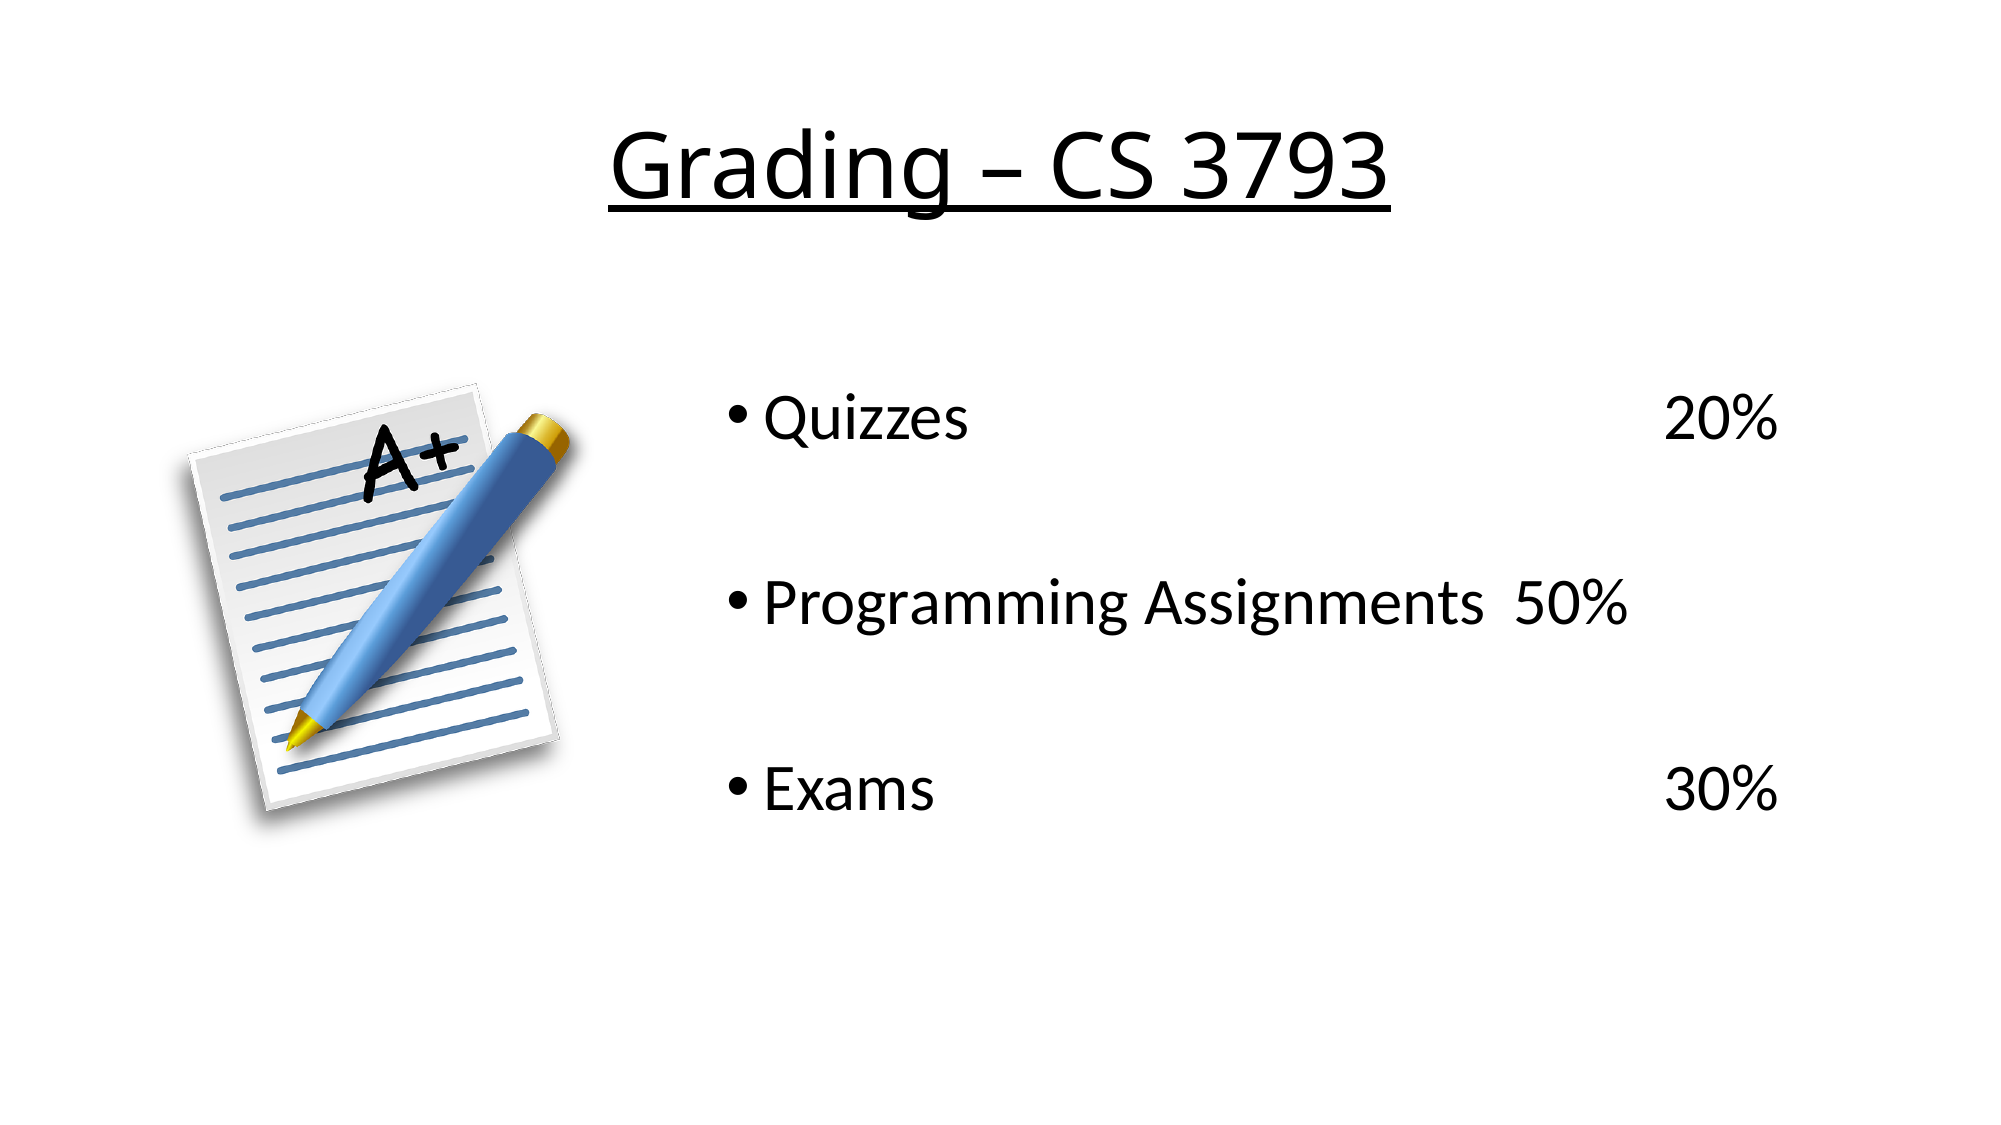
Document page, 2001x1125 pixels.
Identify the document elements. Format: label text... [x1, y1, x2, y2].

list Quizzes 20% Programming Assignments 50% Exams 30% [711, 374, 1818, 888]
title Grading – CS 3793 [137, 59, 1863, 278]
picture [155, 374, 595, 850]
